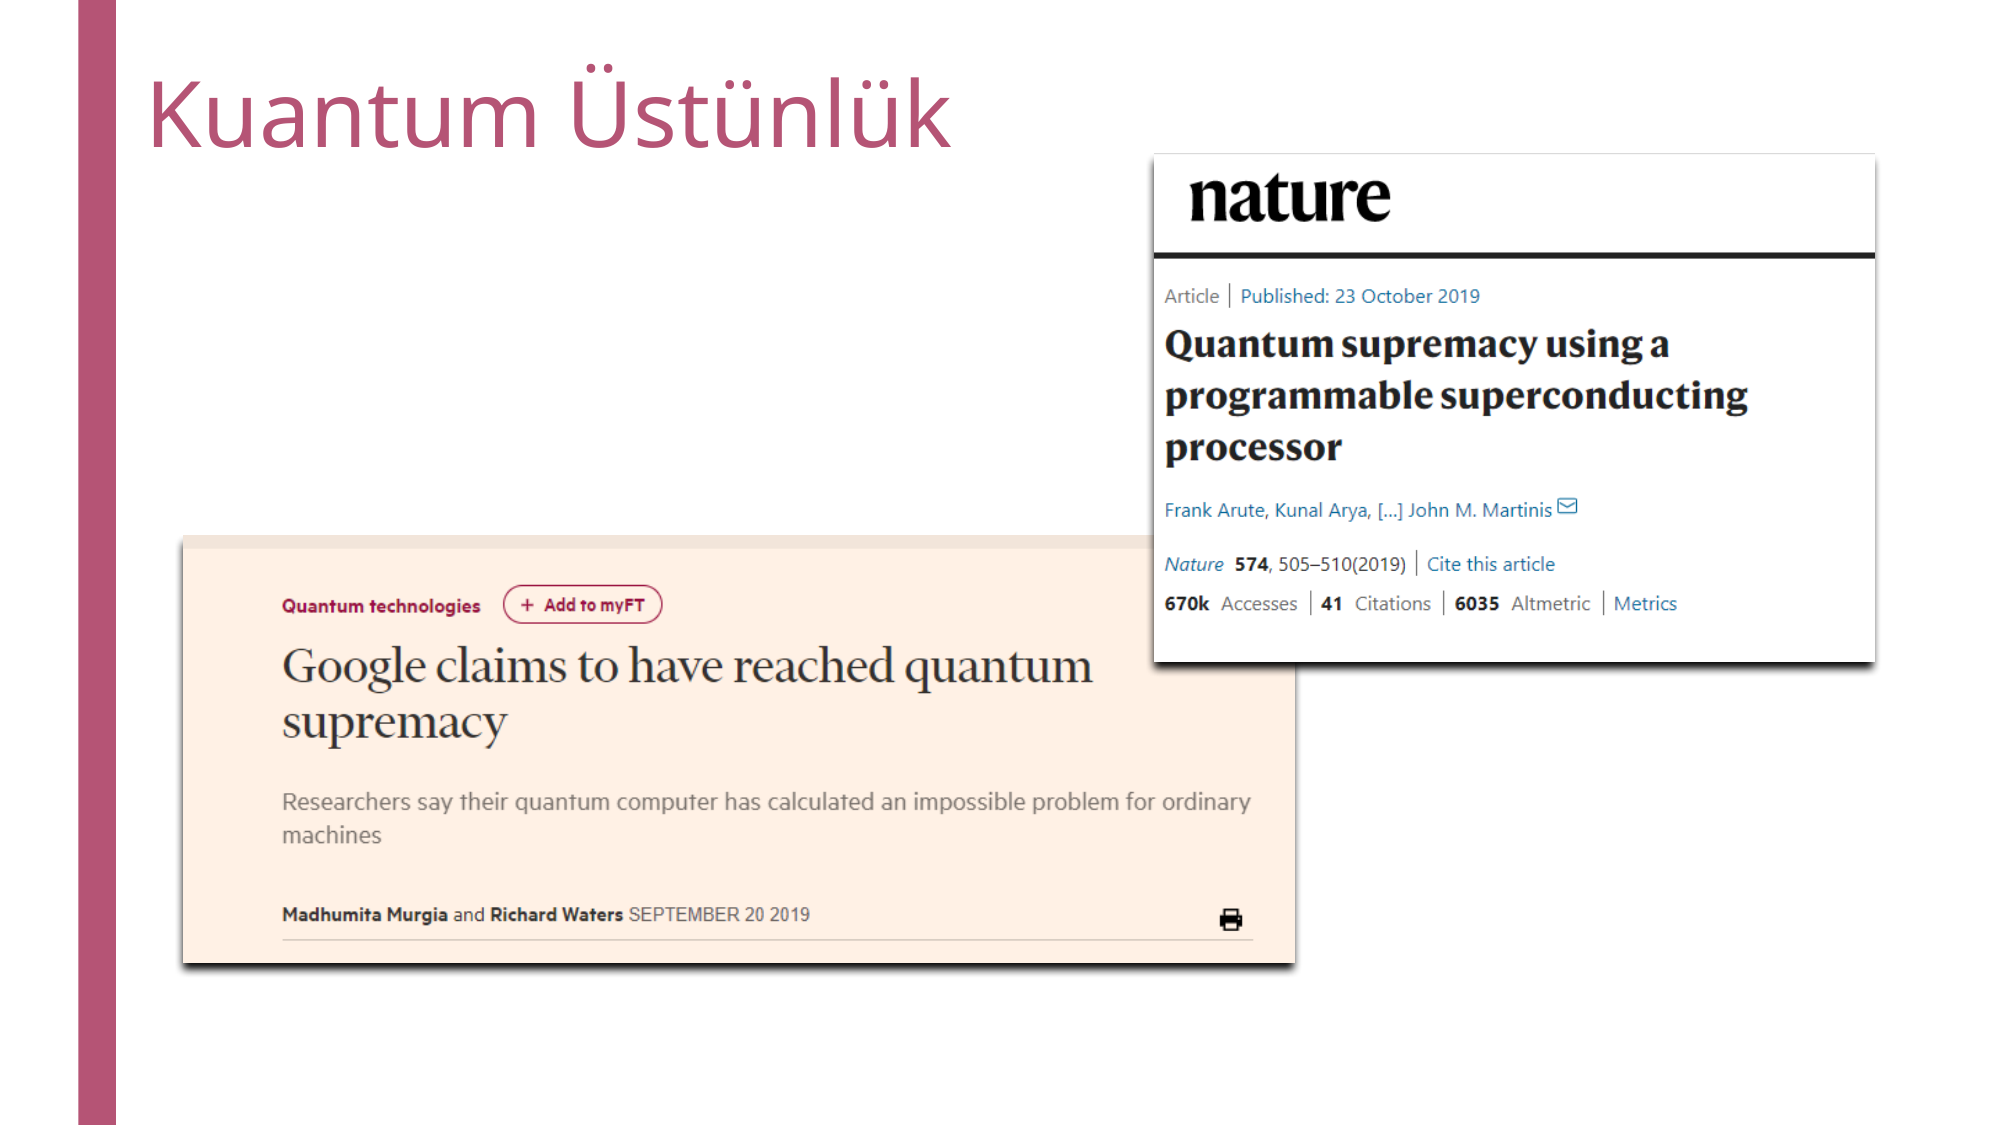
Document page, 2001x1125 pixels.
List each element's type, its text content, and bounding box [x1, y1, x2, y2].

title Kuantum Üstünlük [130, 61, 1721, 279]
picture [183, 153, 1875, 963]
